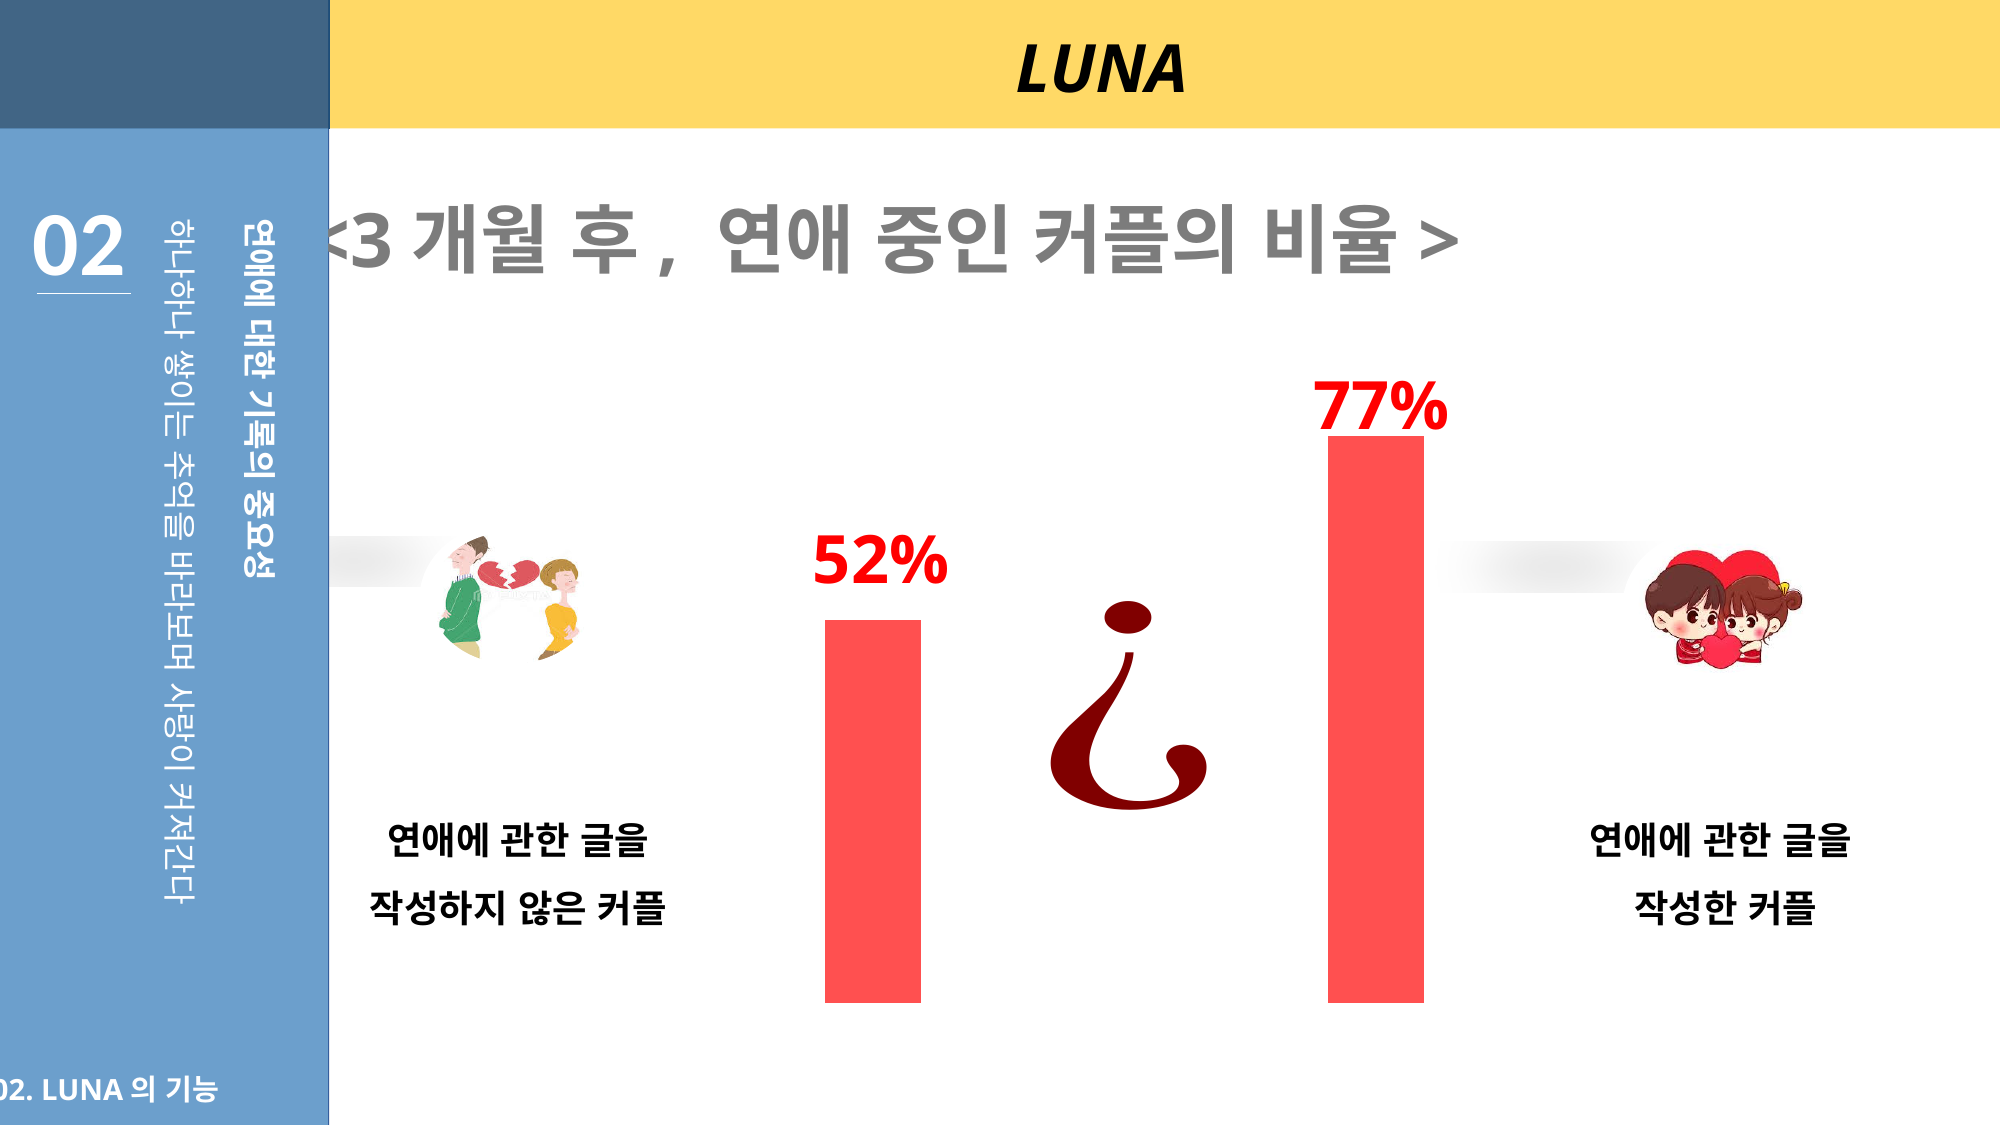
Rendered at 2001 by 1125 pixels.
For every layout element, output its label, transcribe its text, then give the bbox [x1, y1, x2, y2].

text_box [0, 0, 329, 127]
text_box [588, 340, 1628, 1003]
text_box 02 [17, 176, 141, 302]
picture [424, 526, 588, 670]
text_box LUNA [349, 18, 1855, 113]
text_box 연애에 관한 글을 작성한 커플 [1628, 787, 1946, 938]
text_box [330, 0, 2000, 129]
text_box 연애에 대한 기록의 중요성 하나하나 쌓이는 추억을 바라보며 사랑이 커져간다 [0, 127, 329, 1125]
text_box 연애에 관한 글을 작성하지 않은 커플 [330, 787, 588, 938]
text_box 02. LUNA의 기능 [0, 1064, 266, 1114]
text_box <3개월 후, 연애 중인 커플의 비율> [329, 184, 1476, 290]
picture [1628, 532, 1811, 679]
